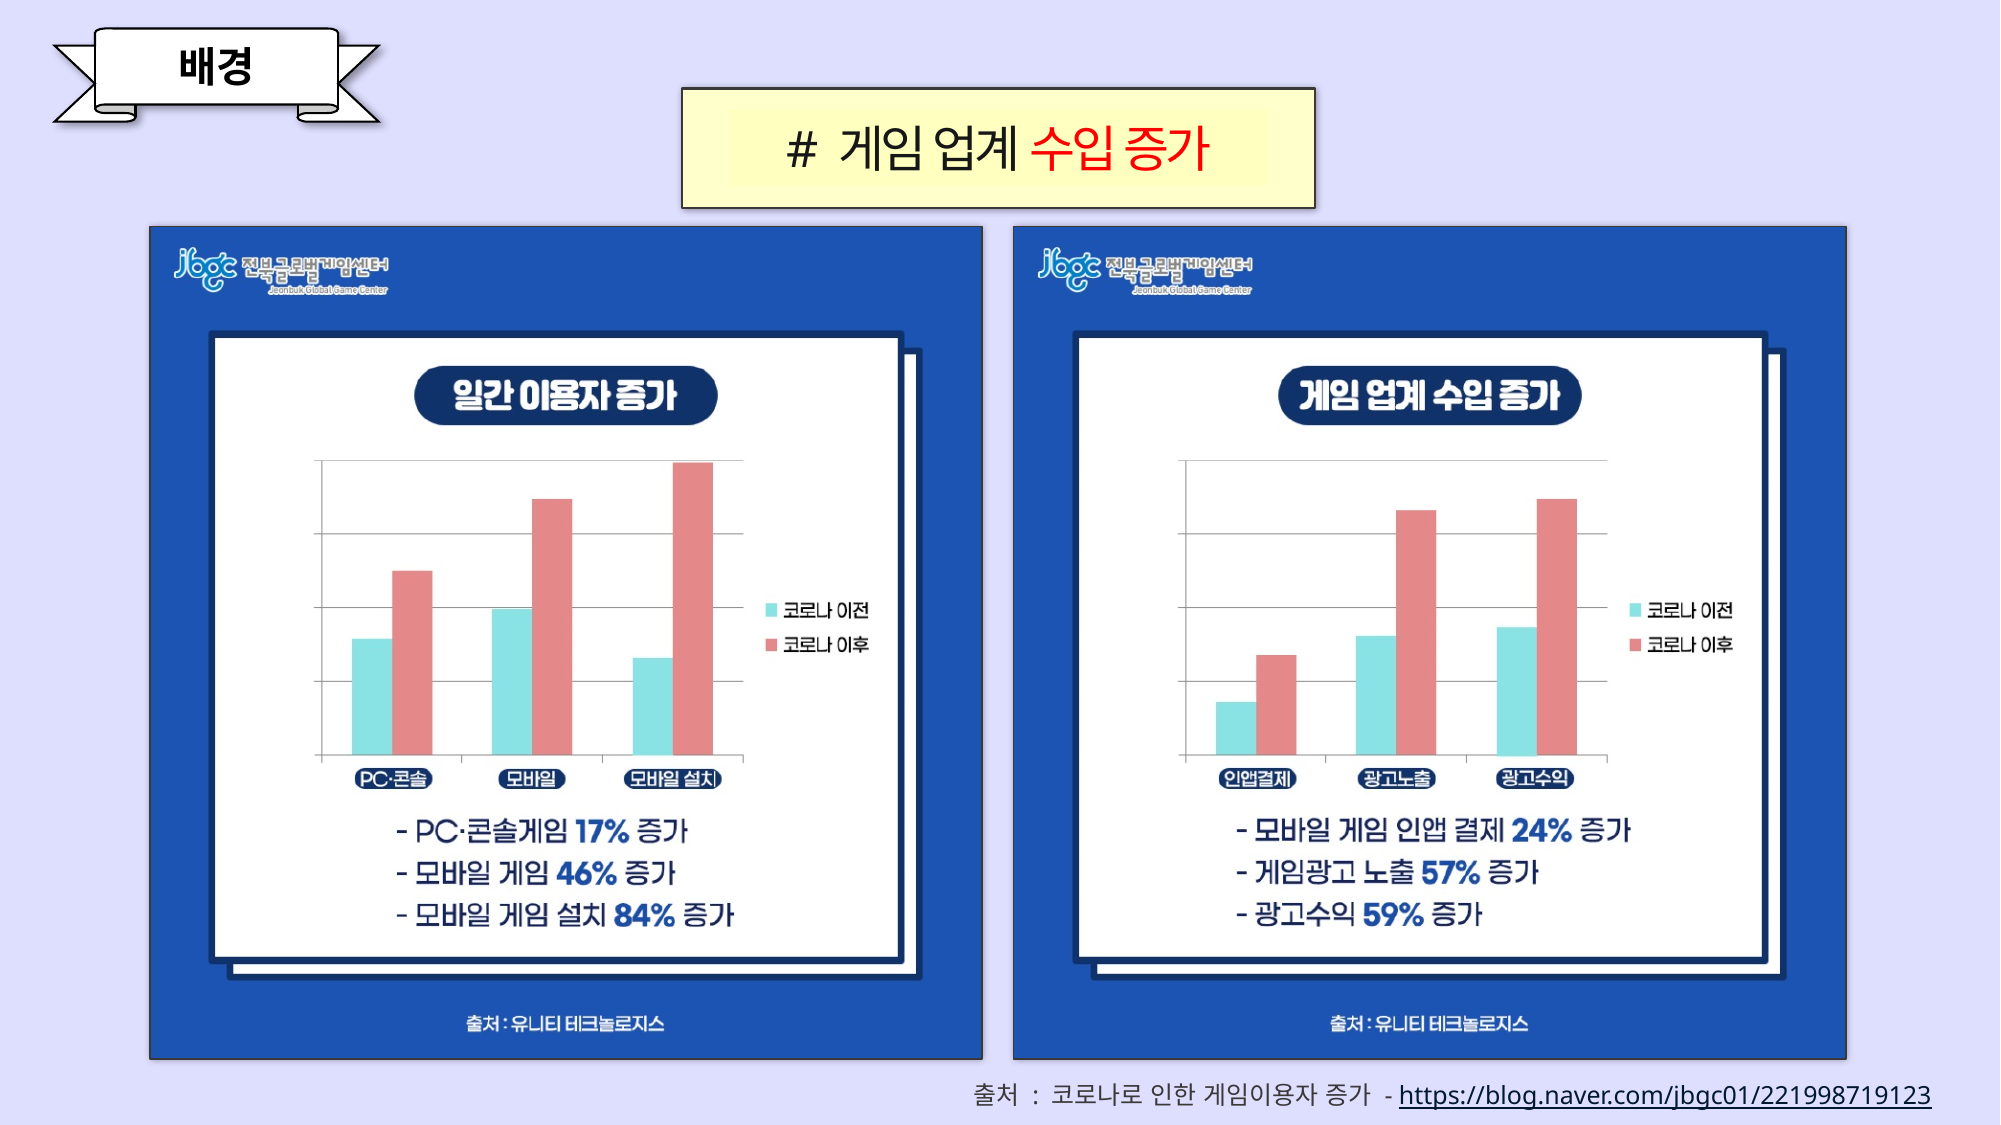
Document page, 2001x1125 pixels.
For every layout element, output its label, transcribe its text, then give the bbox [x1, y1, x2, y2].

text_box [1089, 1041, 2000, 1072]
text_box 출처 : 코로나로 인한 게임이용자 증가 - https://blog.naver.com/jbgc01/221998719123 [958, 1072, 2000, 1122]
picture [1014, 227, 1846, 1058]
picture [150, 227, 982, 1058]
text_box [681, 87, 1316, 209]
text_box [299, 106, 336, 113]
text_box 배경 [132, 31, 301, 102]
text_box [97, 106, 134, 113]
text_box # 게임 업계 수입 증가 [729, 110, 1268, 186]
text_box [51, 27, 382, 123]
